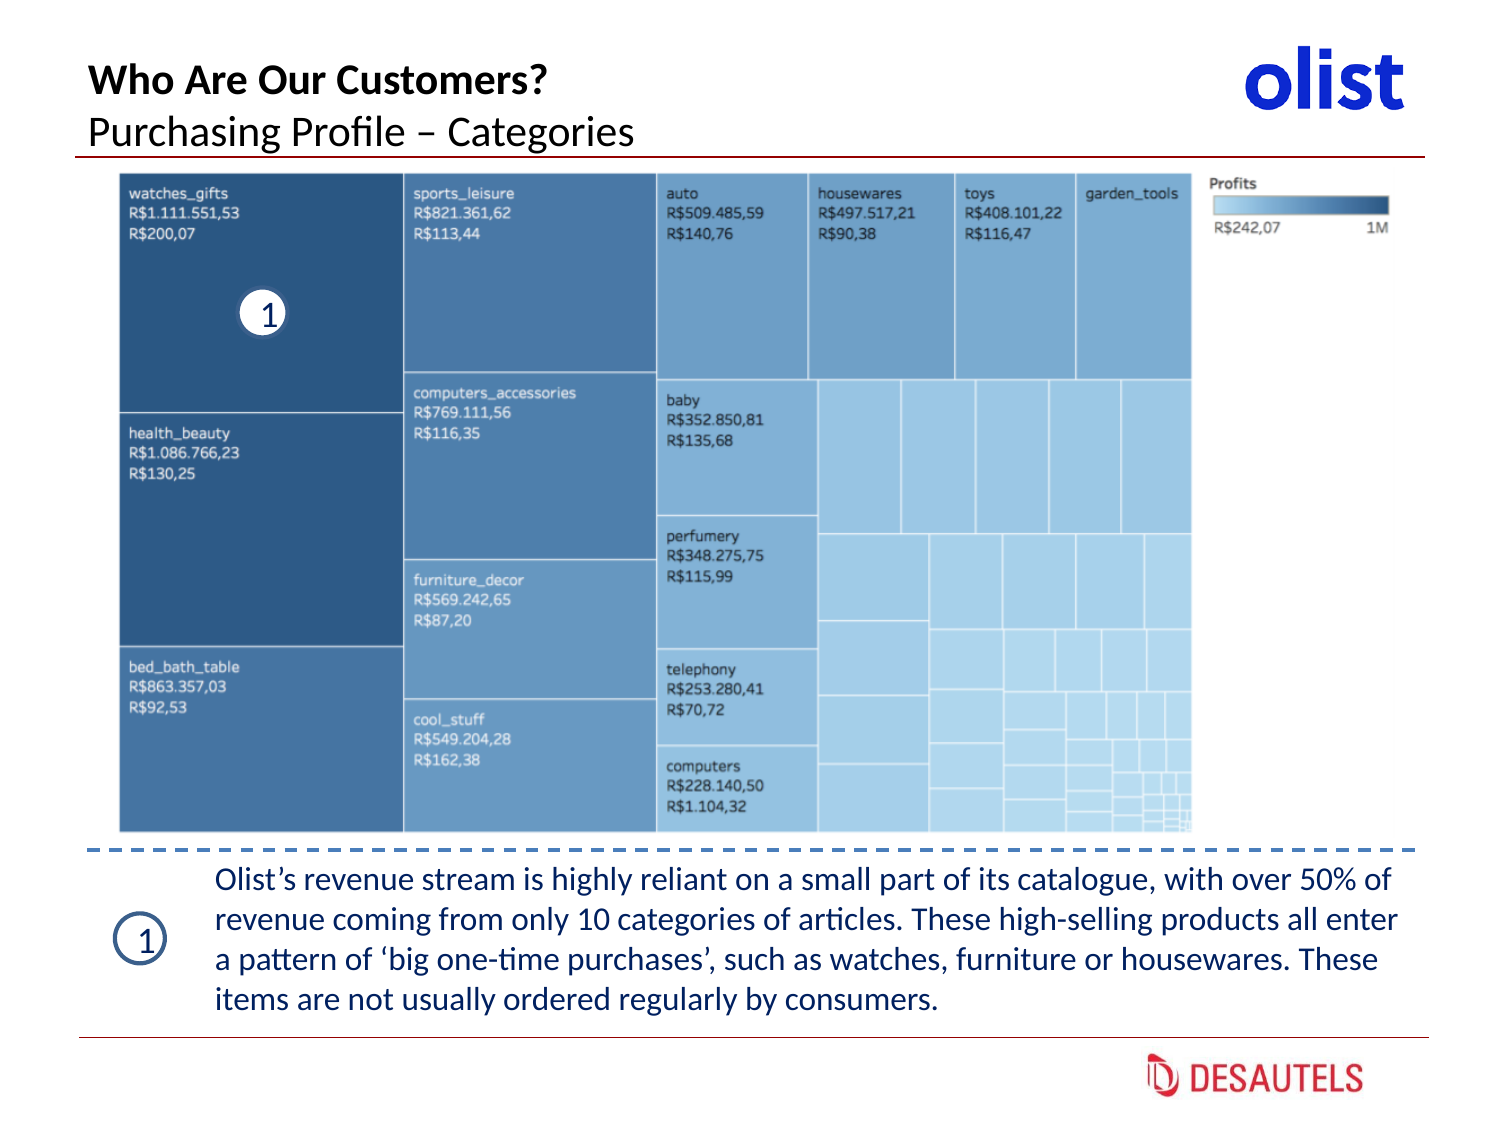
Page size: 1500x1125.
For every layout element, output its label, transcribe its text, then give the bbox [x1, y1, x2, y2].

picture [87, 165, 1426, 863]
text_box Olist’s revenue stream is highly reliant on a small part of its catalogue, with over 50% of revenue coming from only 10 categories of articles. These high-selling products all enter a pattern of ‘big one-time purchases’, such as watches, furniture or housewares. These items are not usually ordered regularly by consumers. [199, 870, 1423, 1025]
picture [1224, 0, 1425, 156]
picture [1141, 1046, 1364, 1100]
text_box 1 [112, 911, 167, 966]
title Who Are Our Customers? Purchasing Profile – Categories [87, 50, 788, 165]
